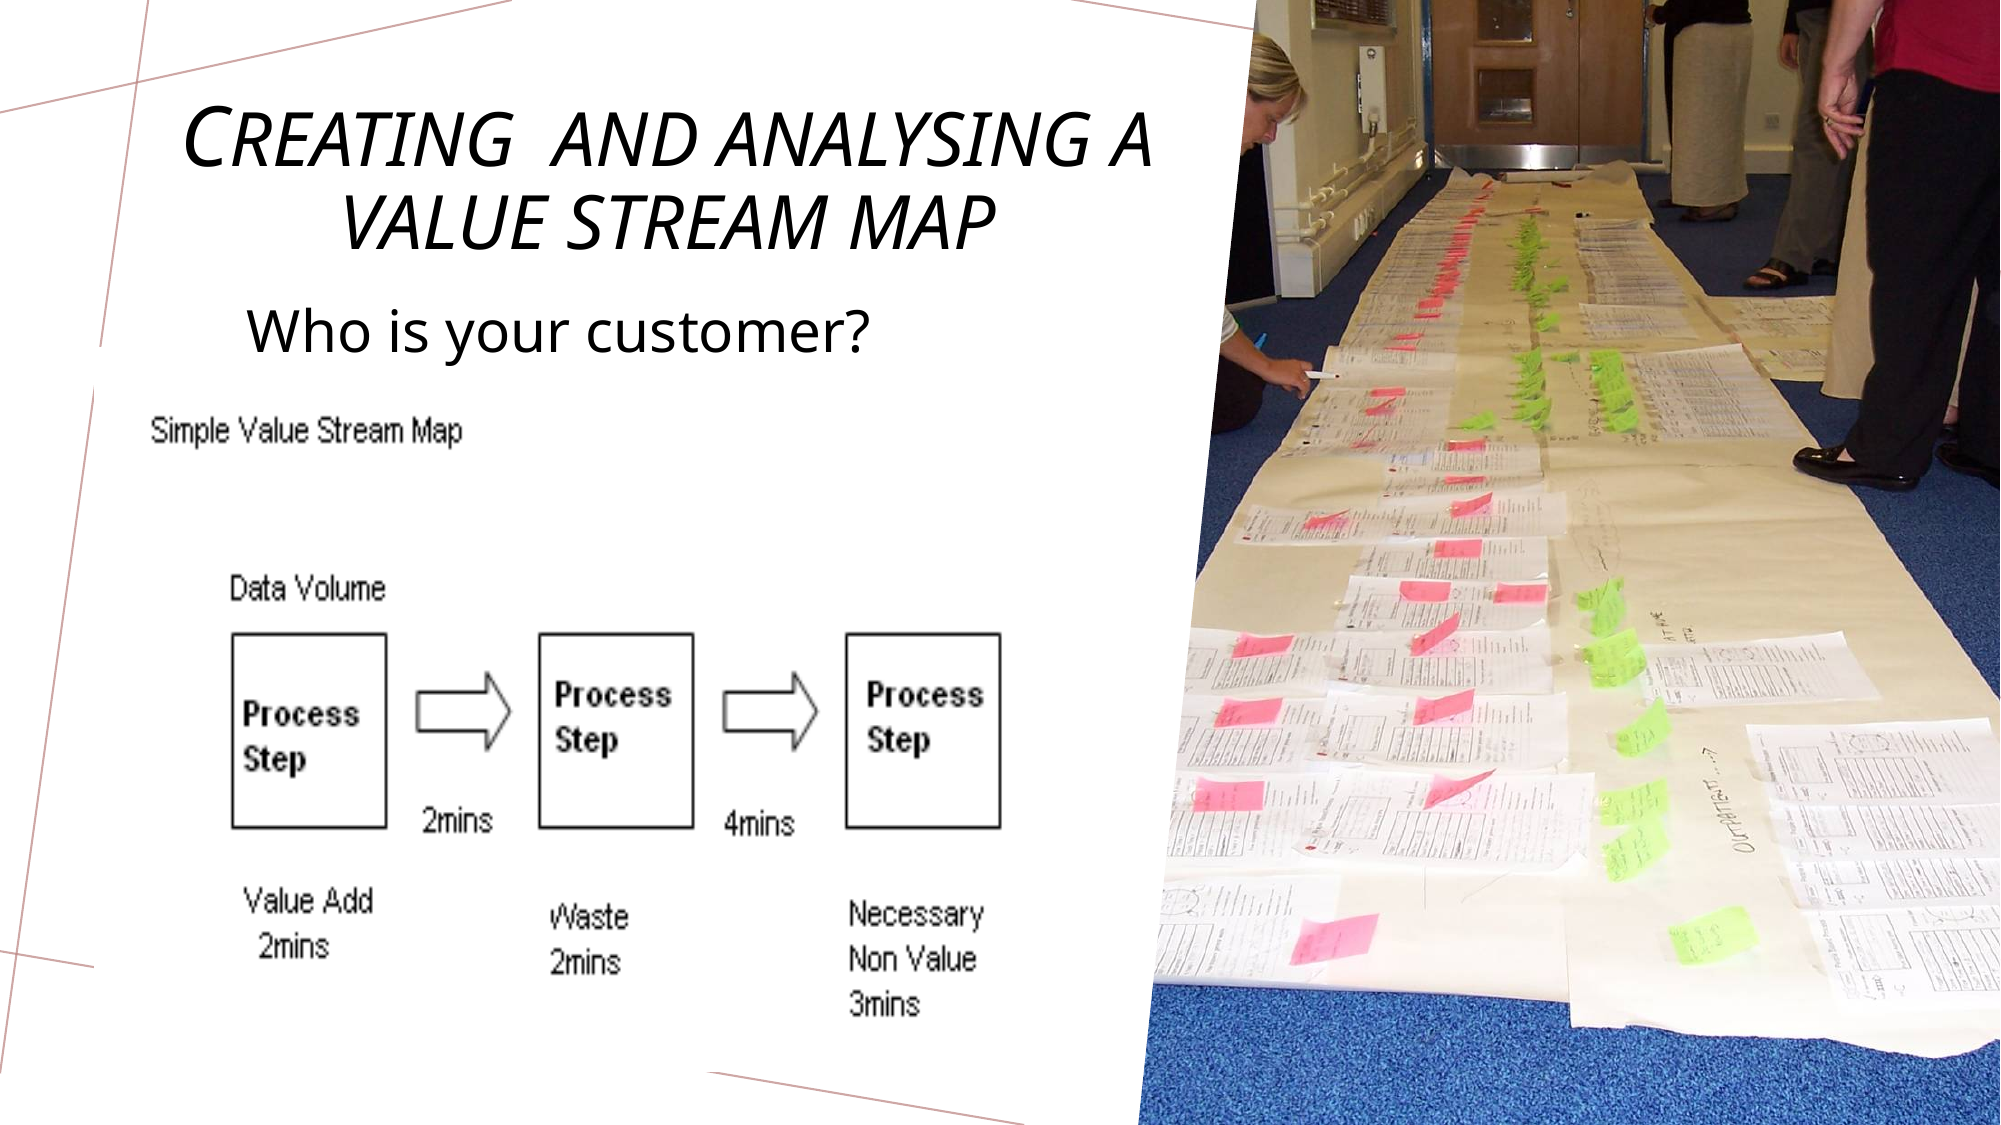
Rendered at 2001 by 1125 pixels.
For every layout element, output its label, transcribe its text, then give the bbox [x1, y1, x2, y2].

title creating and analysing a value stream map [132, 66, 1138, 294]
picture [94, 347, 1089, 1072]
text_box Who is your customer? [164, 286, 953, 347]
picture [1138, 0, 2000, 1125]
